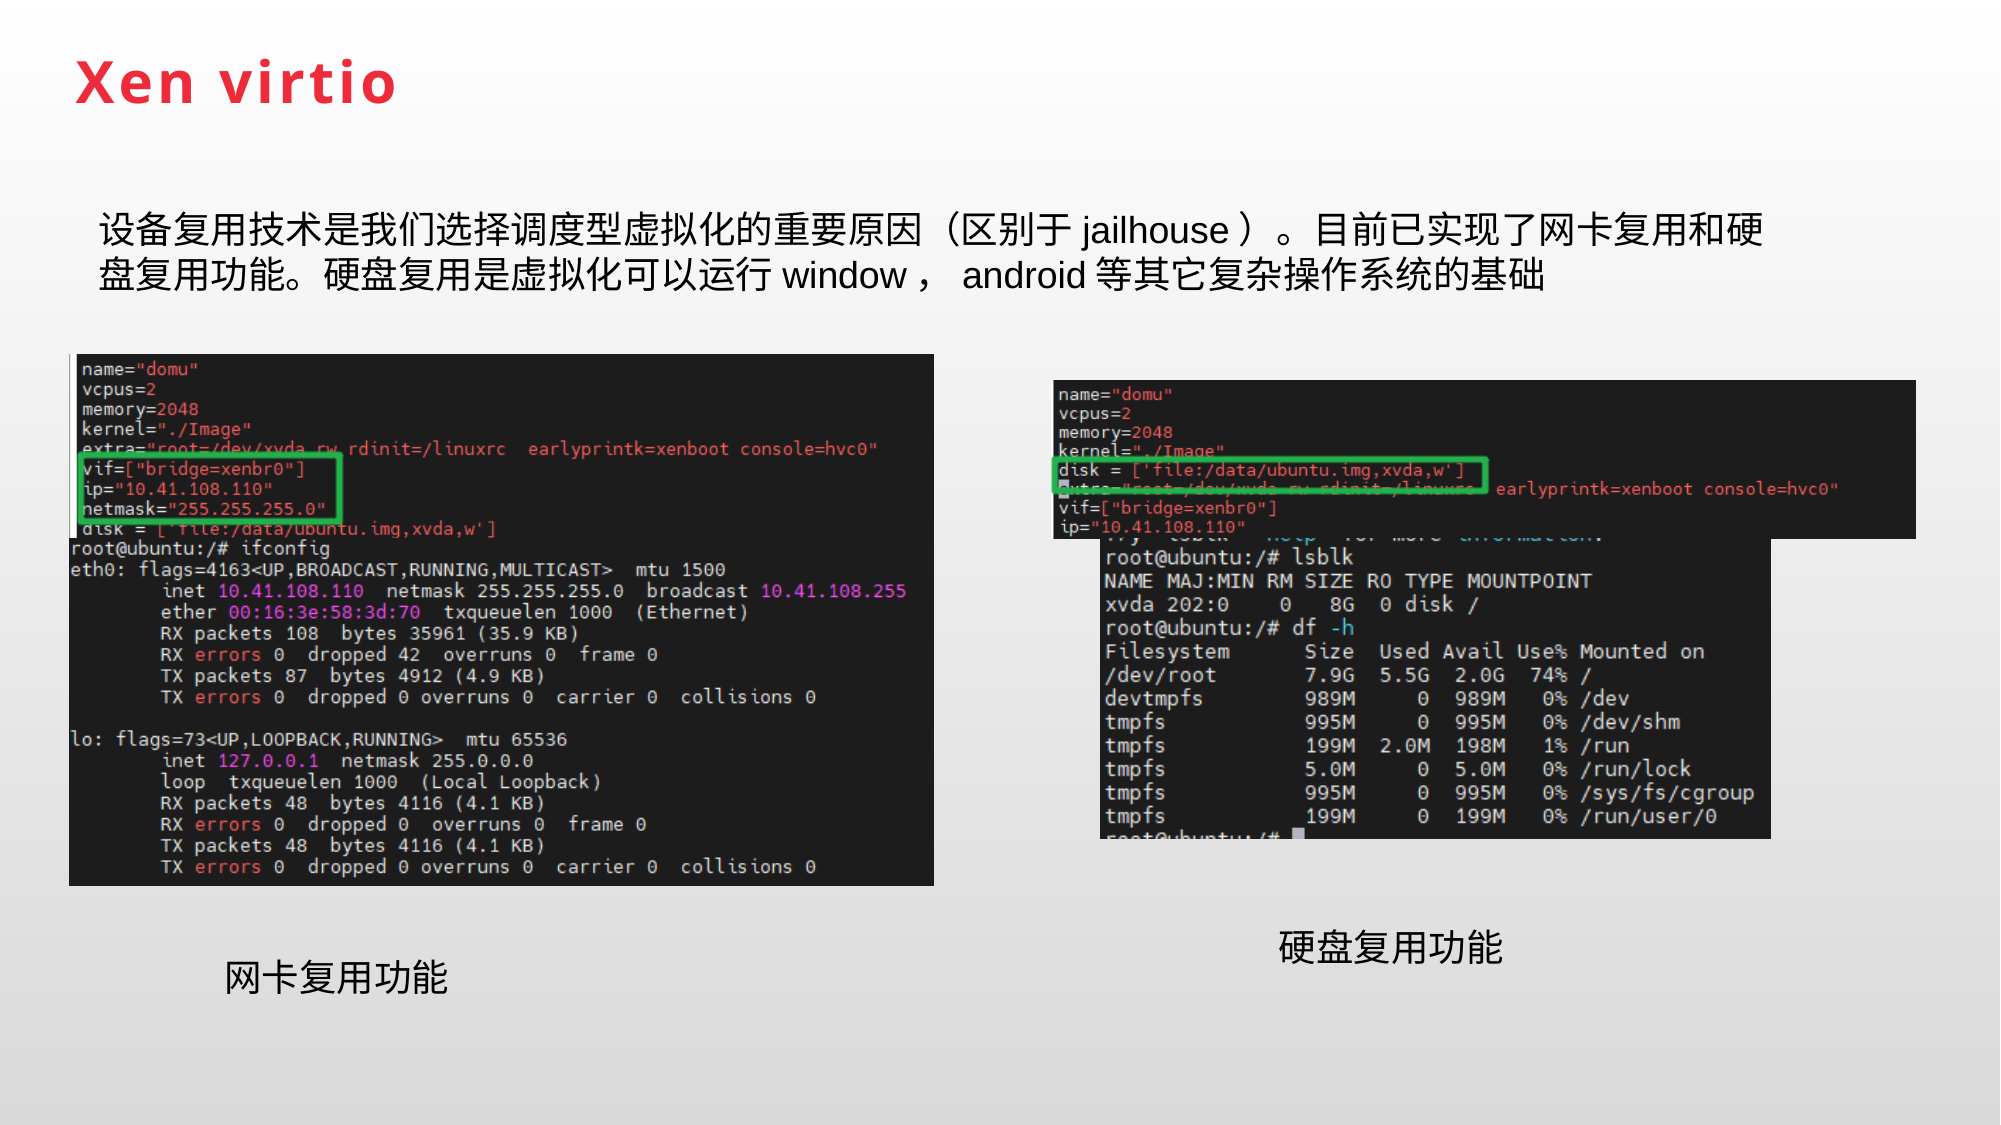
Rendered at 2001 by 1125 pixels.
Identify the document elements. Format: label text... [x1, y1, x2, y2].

text_box Xen virtio [60, 38, 412, 123]
text_box 设备复用技术是我们选择调度型虚拟化的重要原因（区别于jailhouse）。目前已实现了网卡复用和硬盘复用功能。硬盘复用是虚拟化可以运行window，android等其它复杂操作系统的基础 [83, 199, 1815, 304]
text_box 网卡复用功能 [209, 946, 649, 1006]
picture [1051, 380, 1916, 839]
text_box 硬盘复用功能 [1263, 916, 1703, 976]
picture [69, 354, 934, 886]
